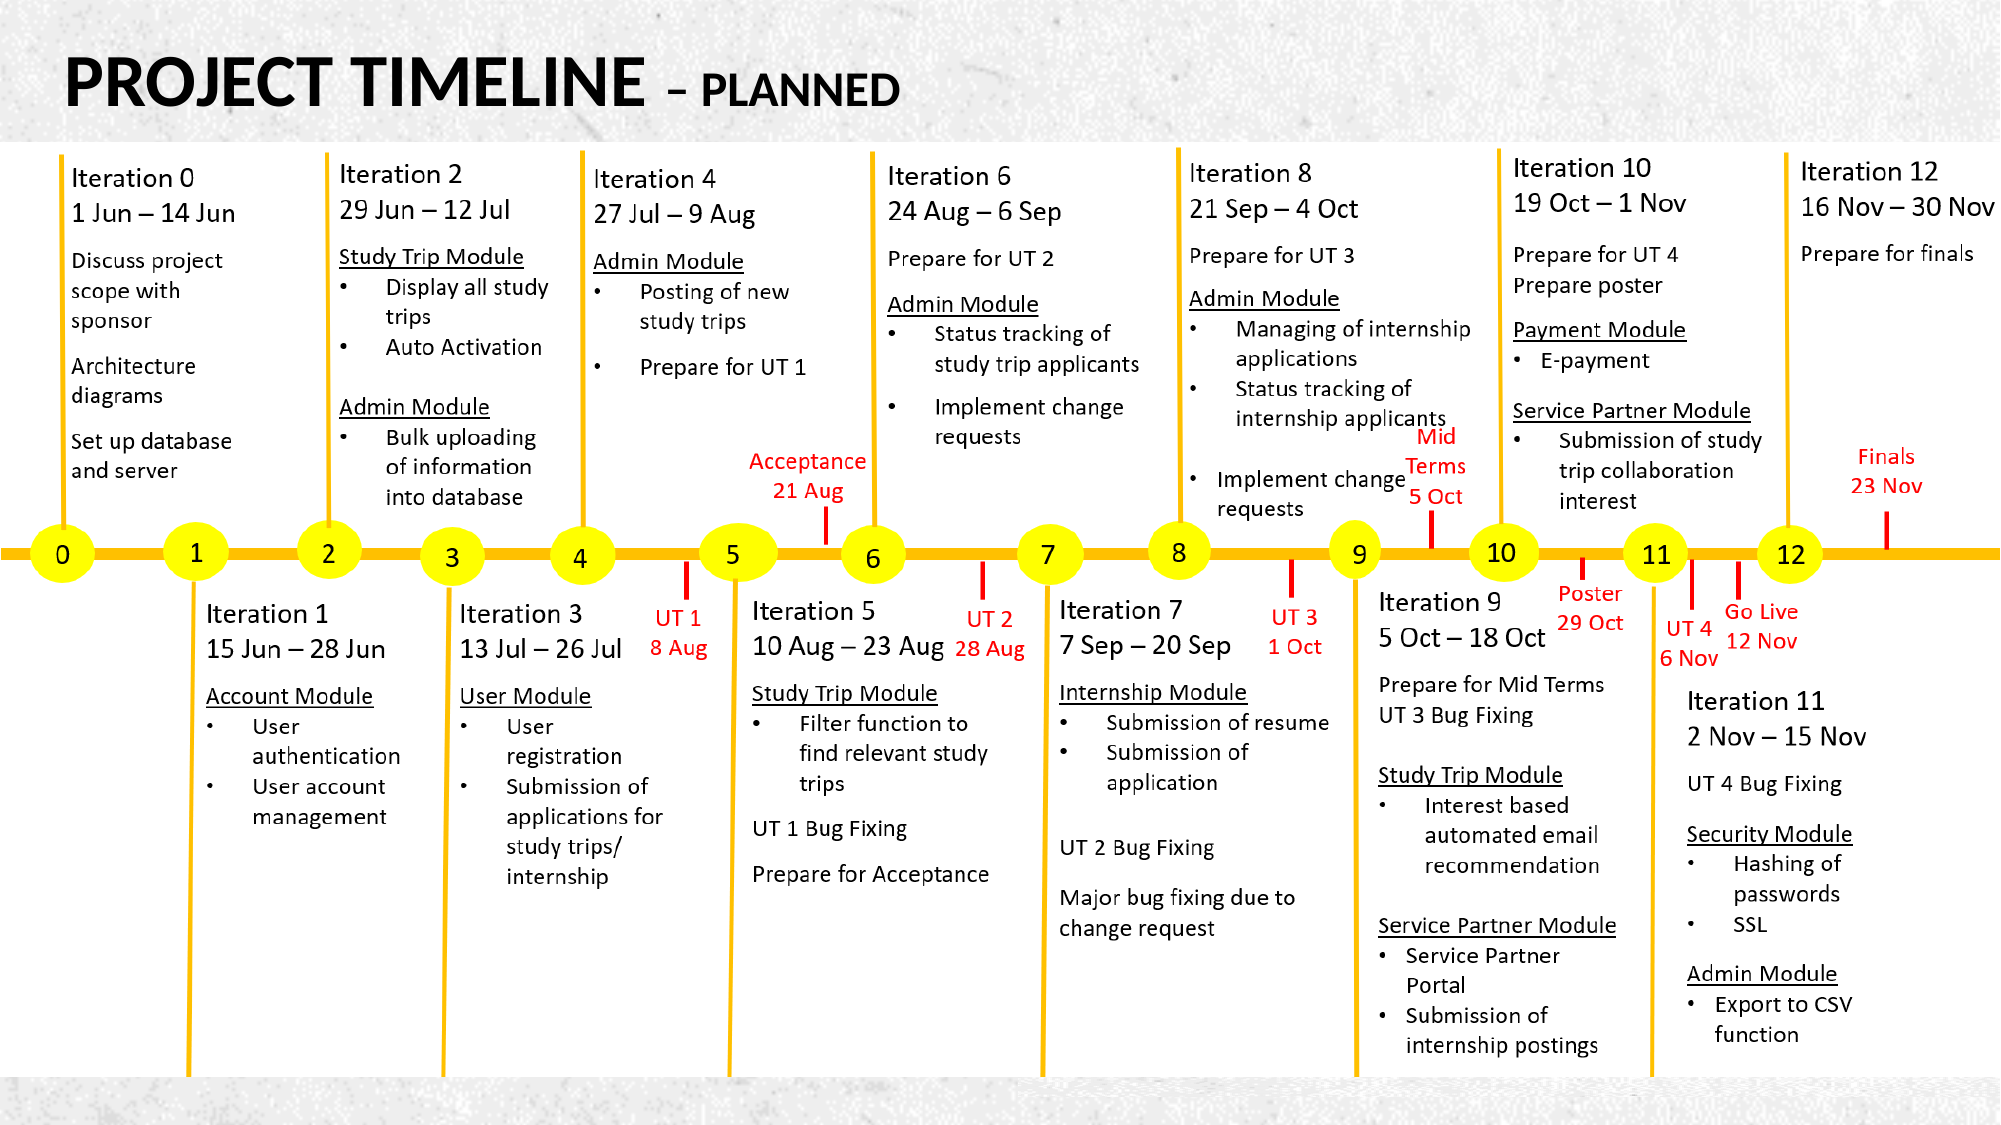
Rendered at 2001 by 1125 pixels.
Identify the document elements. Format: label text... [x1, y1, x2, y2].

picture [0, 0, 2000, 1125]
slide_number 29 [1862, 1097, 1947, 1103]
text_box PROJECT TIMELINE – PLANNED [49, 34, 1688, 142]
